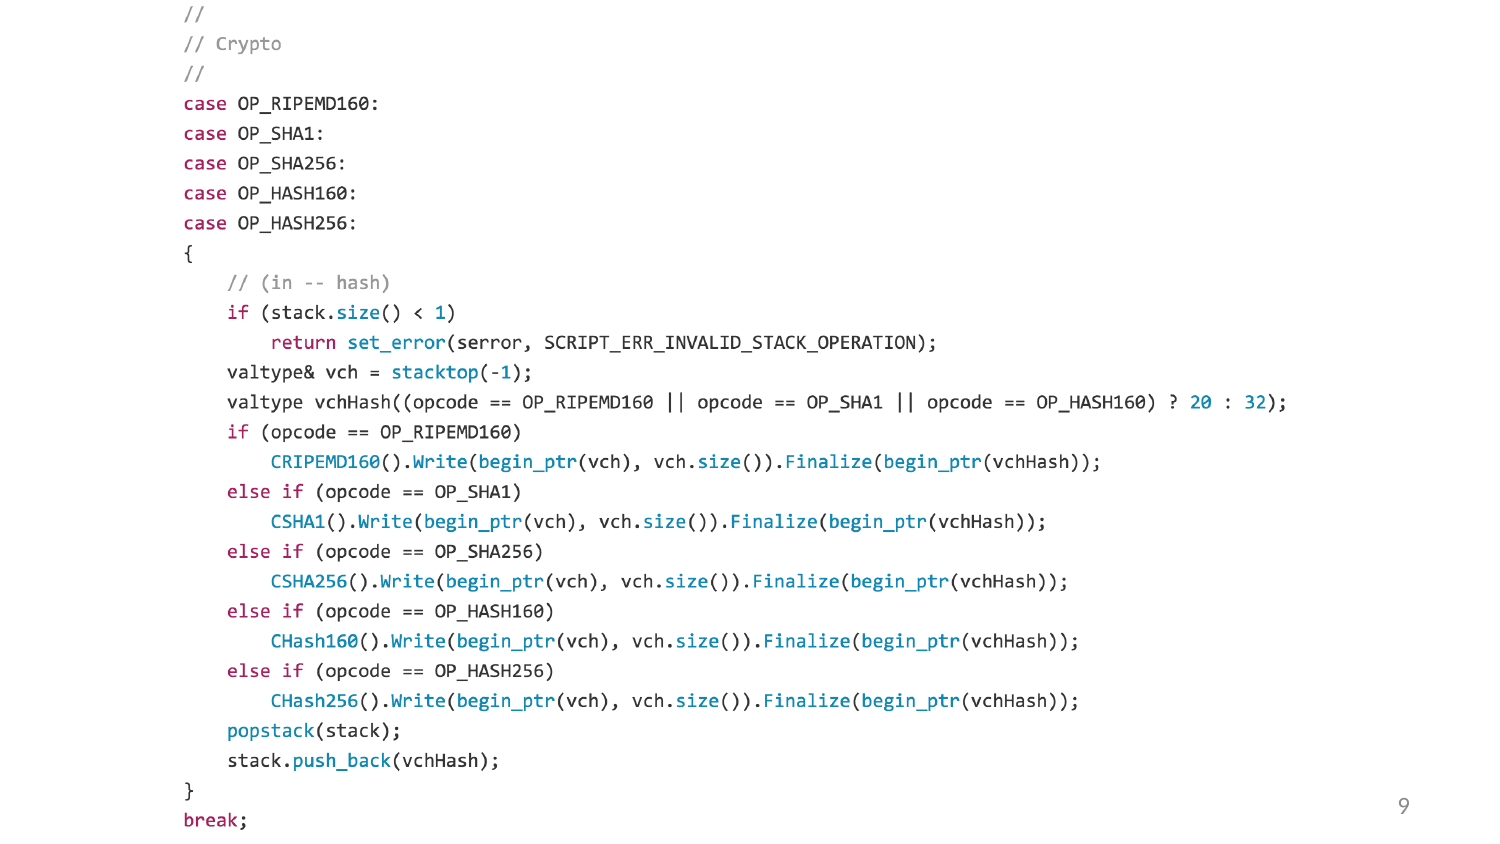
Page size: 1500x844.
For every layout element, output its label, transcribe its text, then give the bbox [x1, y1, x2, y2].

slide_number 8 [1357, 782, 1425, 827]
picture [145, 0, 1351, 844]
